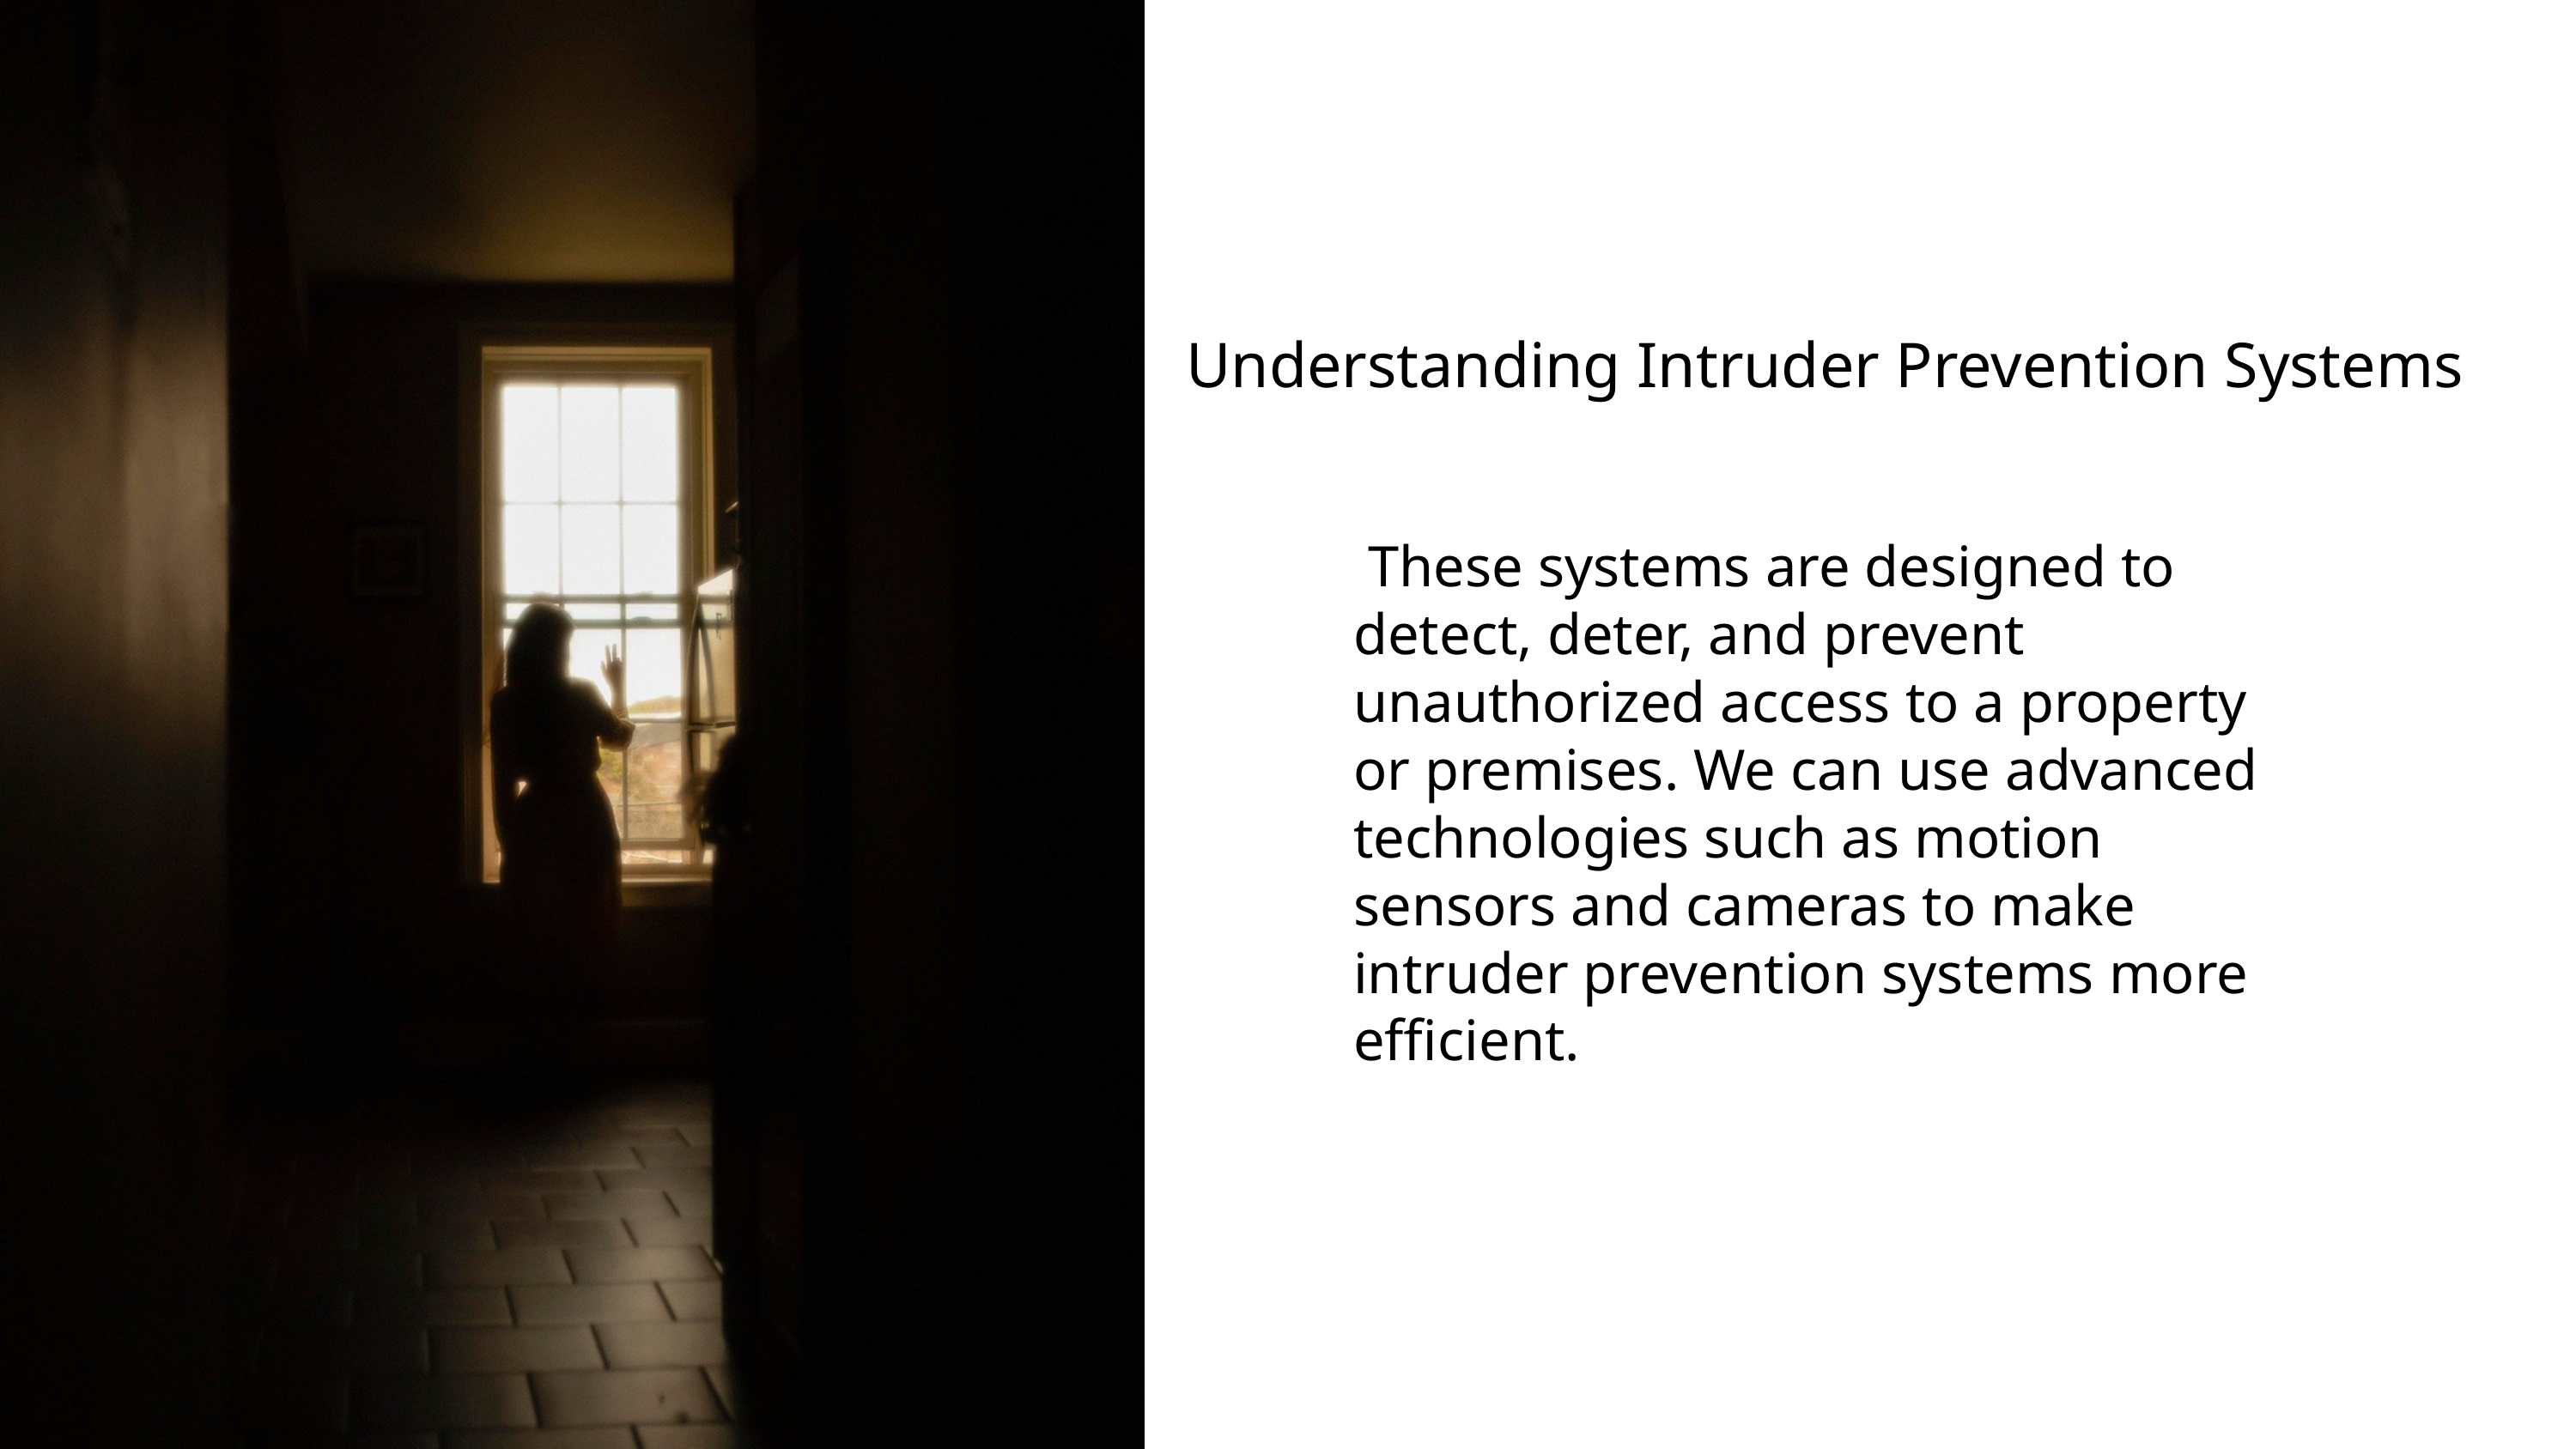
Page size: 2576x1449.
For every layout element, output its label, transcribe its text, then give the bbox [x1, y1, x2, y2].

text_box Understanding Intruder Prevention Systems [1186, 324, 2550, 400]
text_box [0, 0, 1145, 1449]
text_box These systems are designed to detect, deter, and prevent unauthorized access to a property or premises. We can use advanced technologies such as motion sensors and cameras to make intruder prevention systems more efficient. [1353, 530, 2311, 1072]
